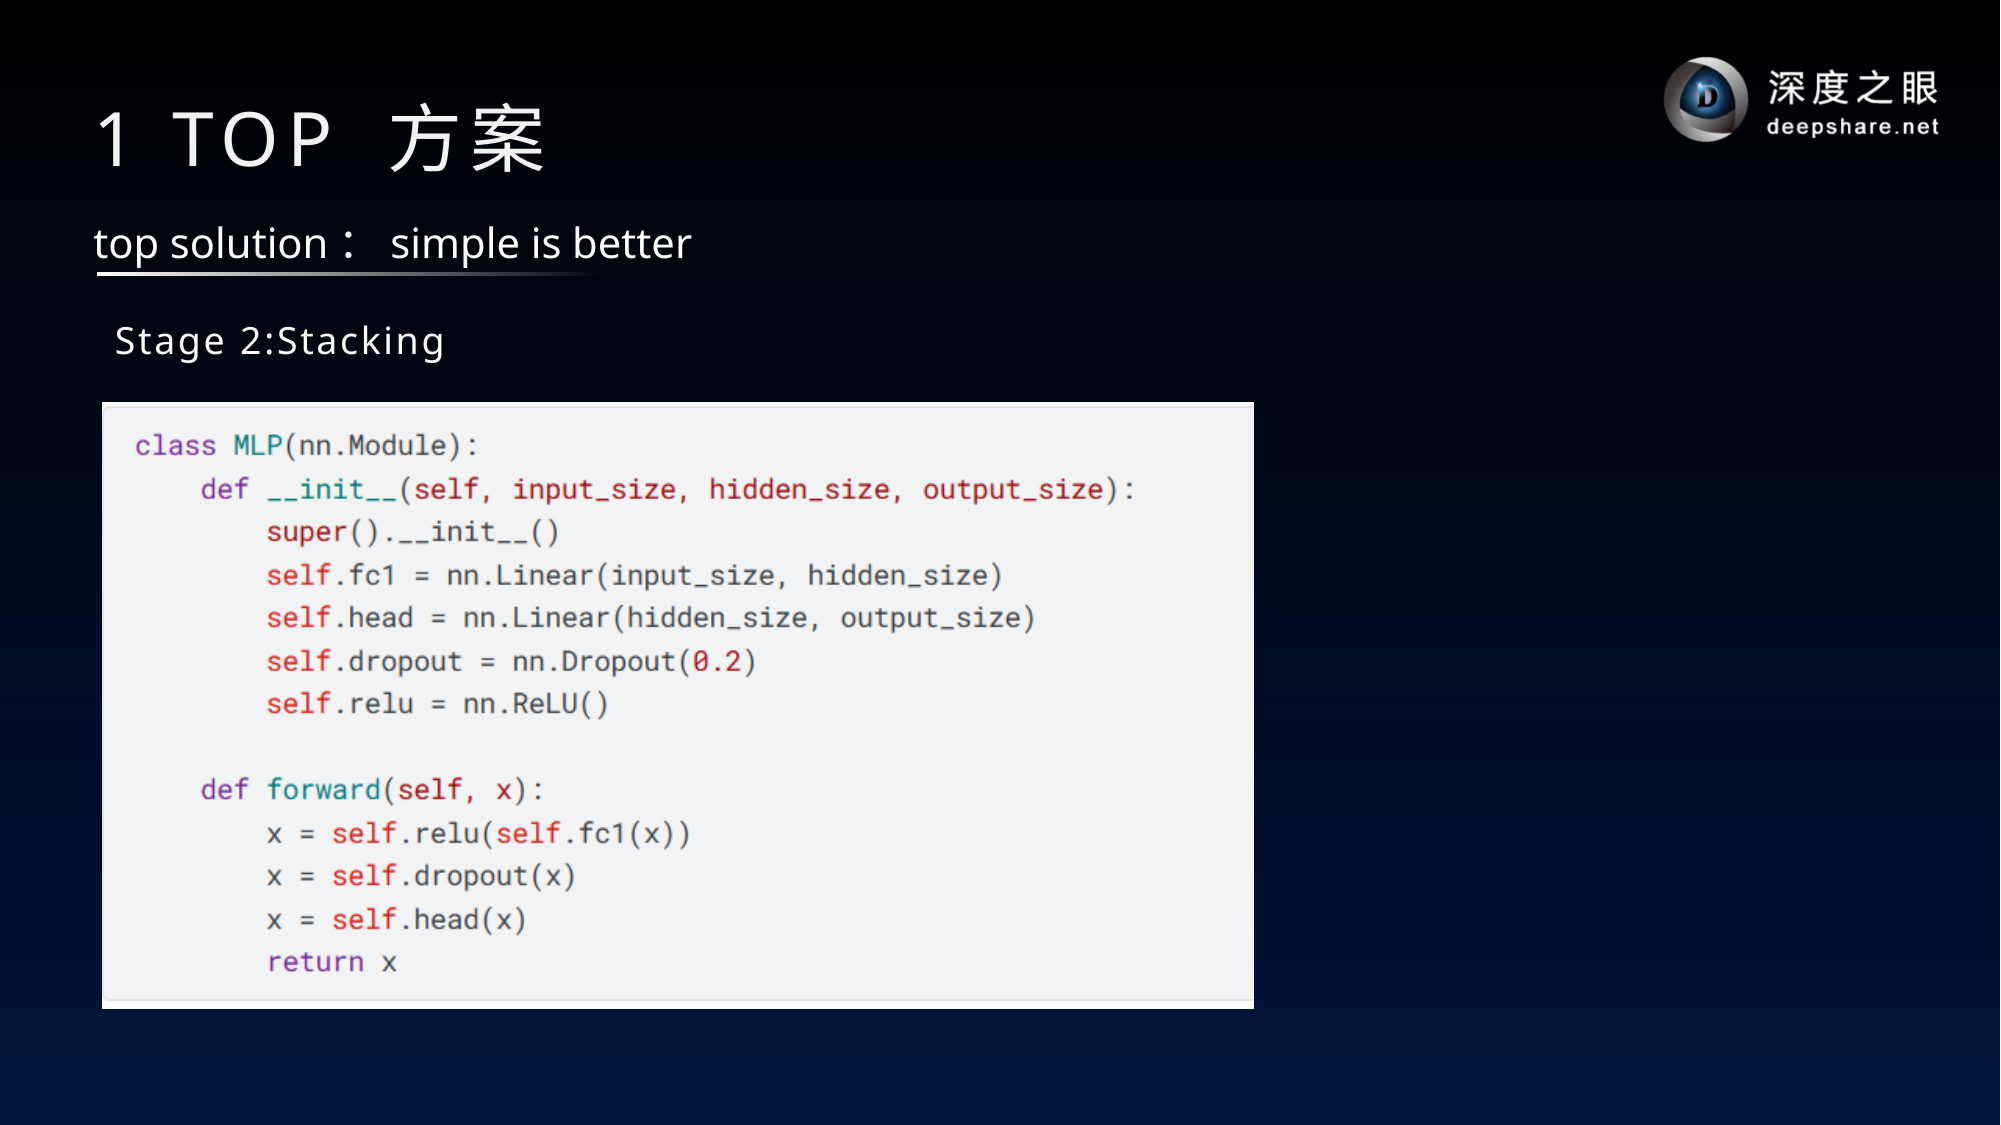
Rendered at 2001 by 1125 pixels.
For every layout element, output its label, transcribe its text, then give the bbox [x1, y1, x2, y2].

subtitle top solution：simple is better [78, 209, 813, 270]
list Stage 2:Stacking [100, 287, 1709, 1009]
title 1 TOP 方案 [78, 94, 1192, 192]
picture [1644, 37, 1945, 163]
picture [102, 402, 1254, 1009]
